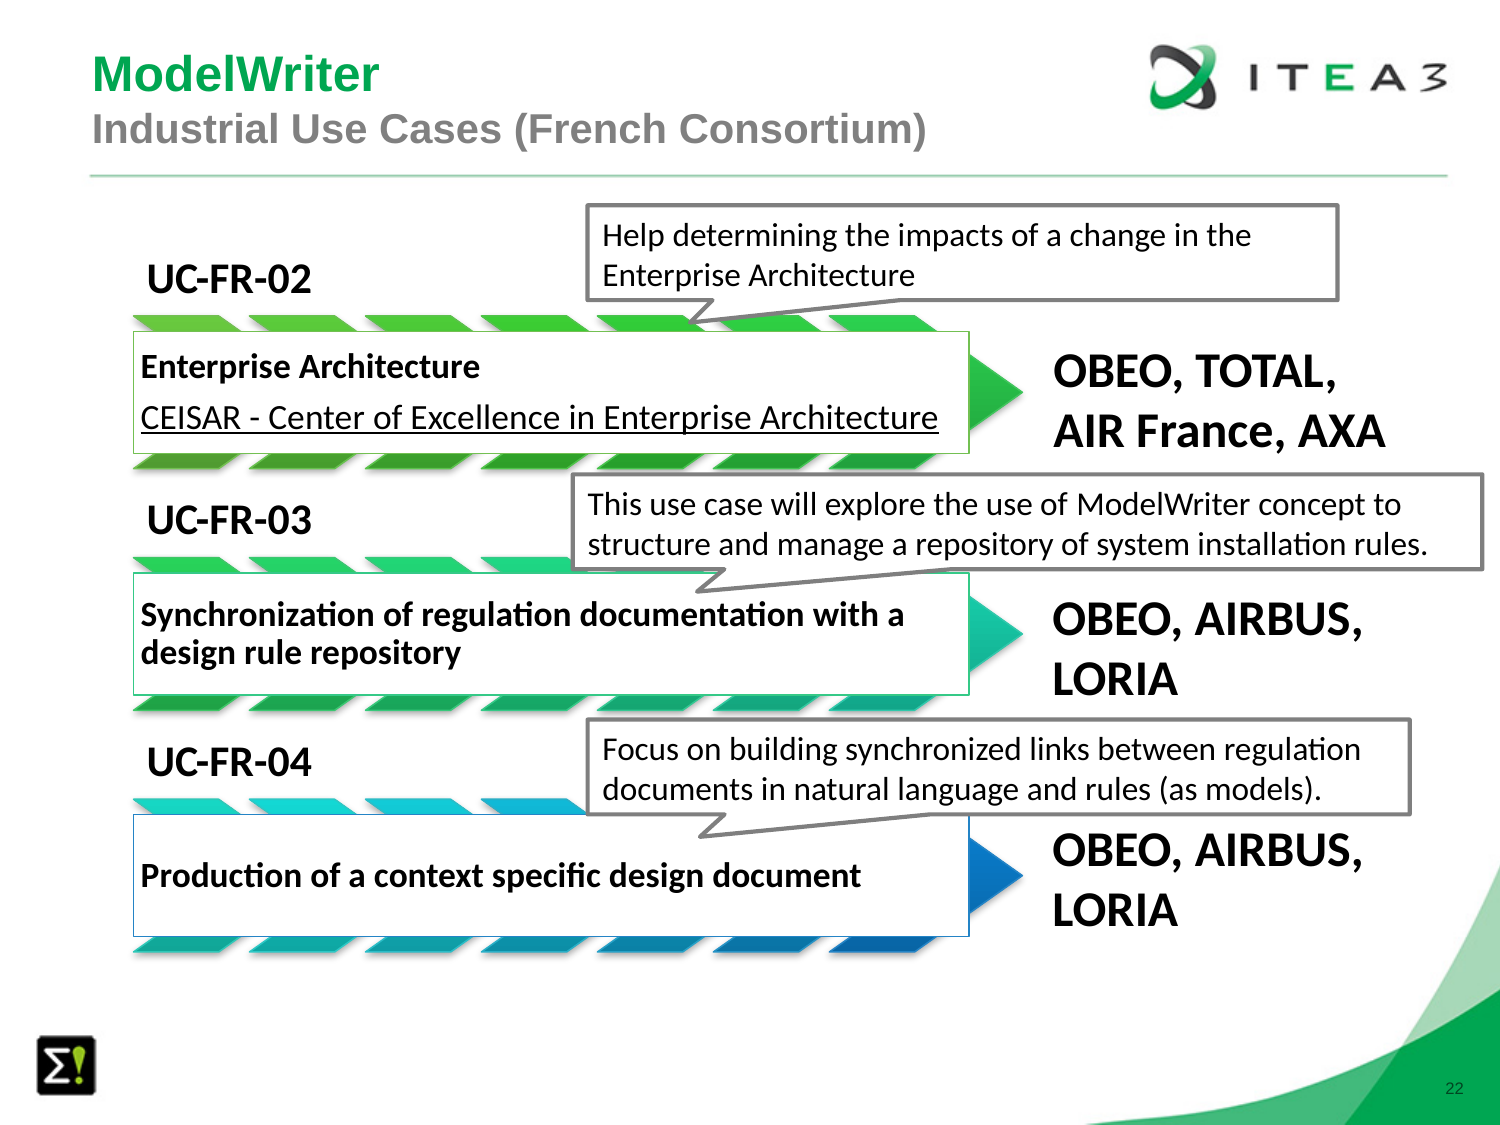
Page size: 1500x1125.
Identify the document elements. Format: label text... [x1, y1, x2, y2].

picture [0, 0, 1500, 1125]
text_box OBEO, TOTAL, AIR France, AXA [1051, 330, 1500, 465]
text_box Help determining the impacts of a change in the Enterprise Architecture [585, 203, 1340, 303]
text_box Focus on building synchronized links between regulation documents in natural language and rules (as models). [1051, 717, 1412, 817]
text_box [108, 240, 1047, 953]
title ModelWriter Industrial Use Cases (French Consortium) [76, 23, 1164, 160]
text_box OBEO, AIRBUS, LORIA [1051, 808, 1474, 944]
text_box OBEO, AIRBUS, LORIA [1051, 578, 1445, 714]
text_box [66, 228, 1475, 1018]
text_box This use case will explore the use of ModelWriter concept to structure and manage a repository of system installation rules. [1051, 472, 1485, 572]
